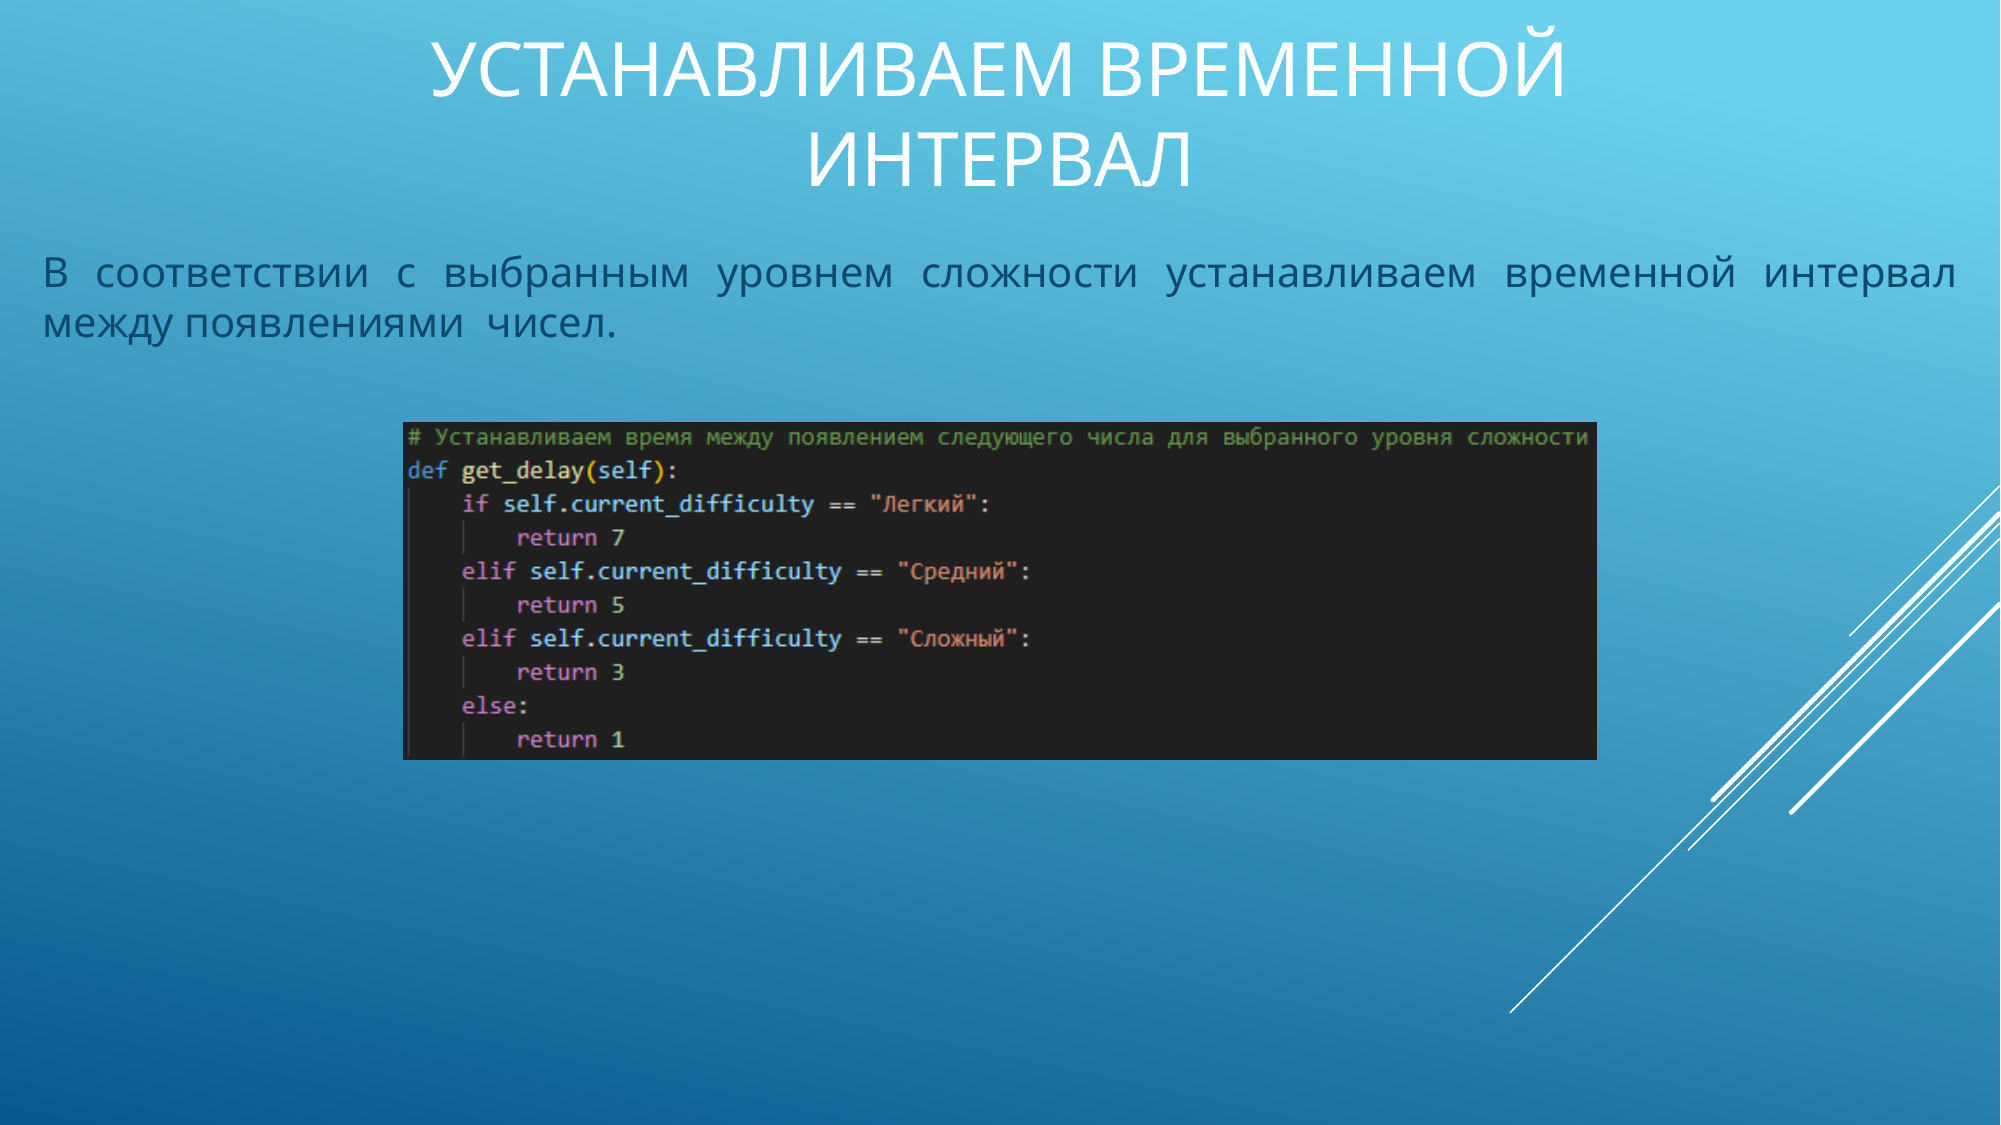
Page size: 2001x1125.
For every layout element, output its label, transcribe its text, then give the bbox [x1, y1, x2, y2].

list В соответствии с выбранным уровнем сложности устанавливаем временной интервал между появлениями чисел. [27, 215, 1973, 375]
title Устанавливаем временной интервал [210, 32, 1790, 192]
picture [402, 422, 1597, 760]
